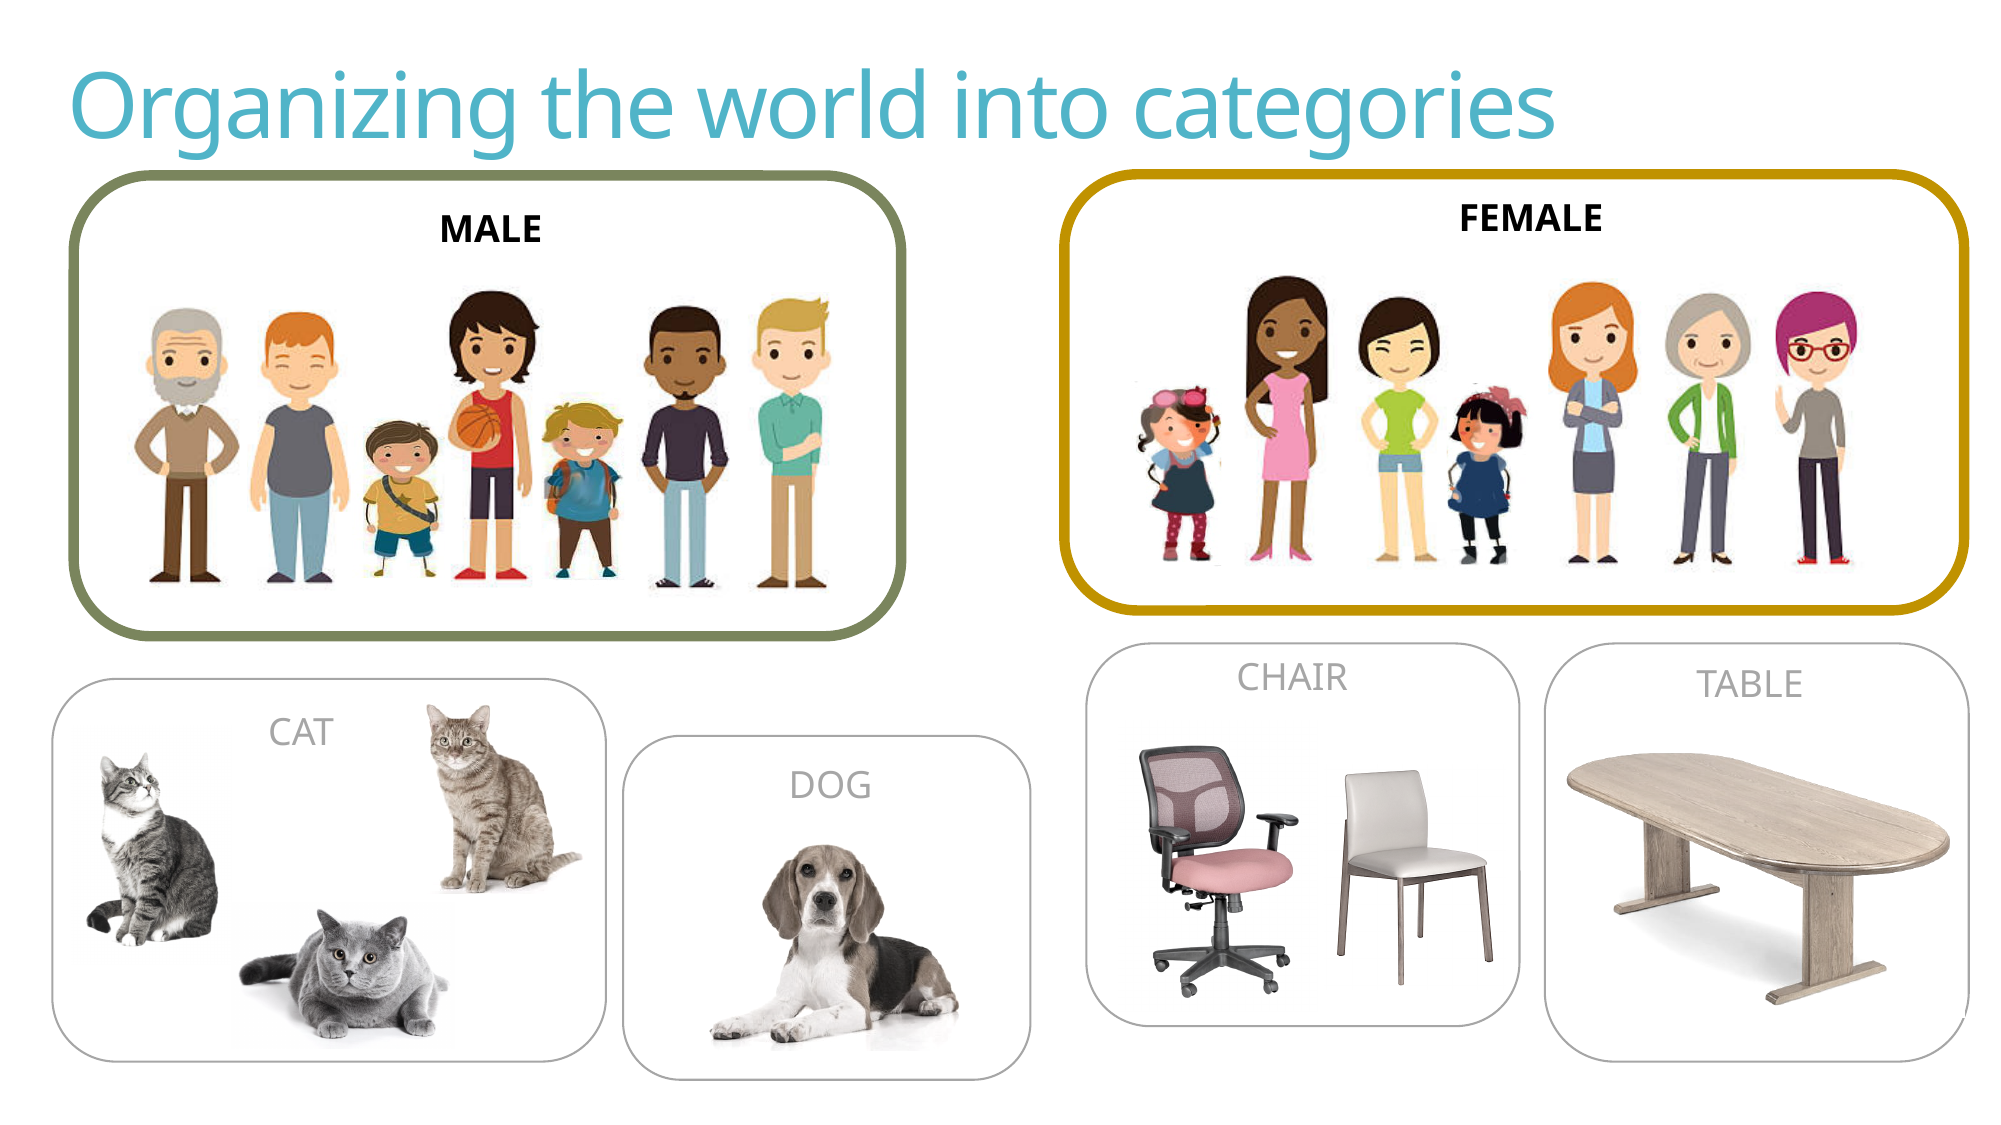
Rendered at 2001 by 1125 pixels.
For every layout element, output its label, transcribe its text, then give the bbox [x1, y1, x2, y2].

picture [634, 271, 740, 615]
text_box [1063, 173, 1966, 612]
picture [1553, 735, 1965, 1018]
title Organizing the world into categories [52, 0, 1954, 247]
text_box CAT [253, 700, 349, 761]
text_box [51, 677, 607, 1063]
text_box DOG [773, 754, 888, 814]
text_box [1543, 642, 1970, 1063]
picture [673, 832, 1001, 1051]
text_box [72, 174, 903, 638]
text_box TABLE [1681, 653, 1819, 713]
picture [1536, 246, 1865, 611]
picture [123, 296, 244, 629]
picture [1127, 362, 1222, 576]
text_box CHAIR [1221, 645, 1363, 705]
text_box [1085, 642, 1521, 1028]
picture [71, 724, 455, 1050]
text_box [622, 734, 1032, 1081]
picture [1324, 763, 1506, 990]
picture [746, 291, 834, 635]
picture [1118, 719, 1318, 1012]
picture [413, 701, 588, 894]
picture [1235, 244, 1535, 609]
picture [246, 261, 625, 609]
